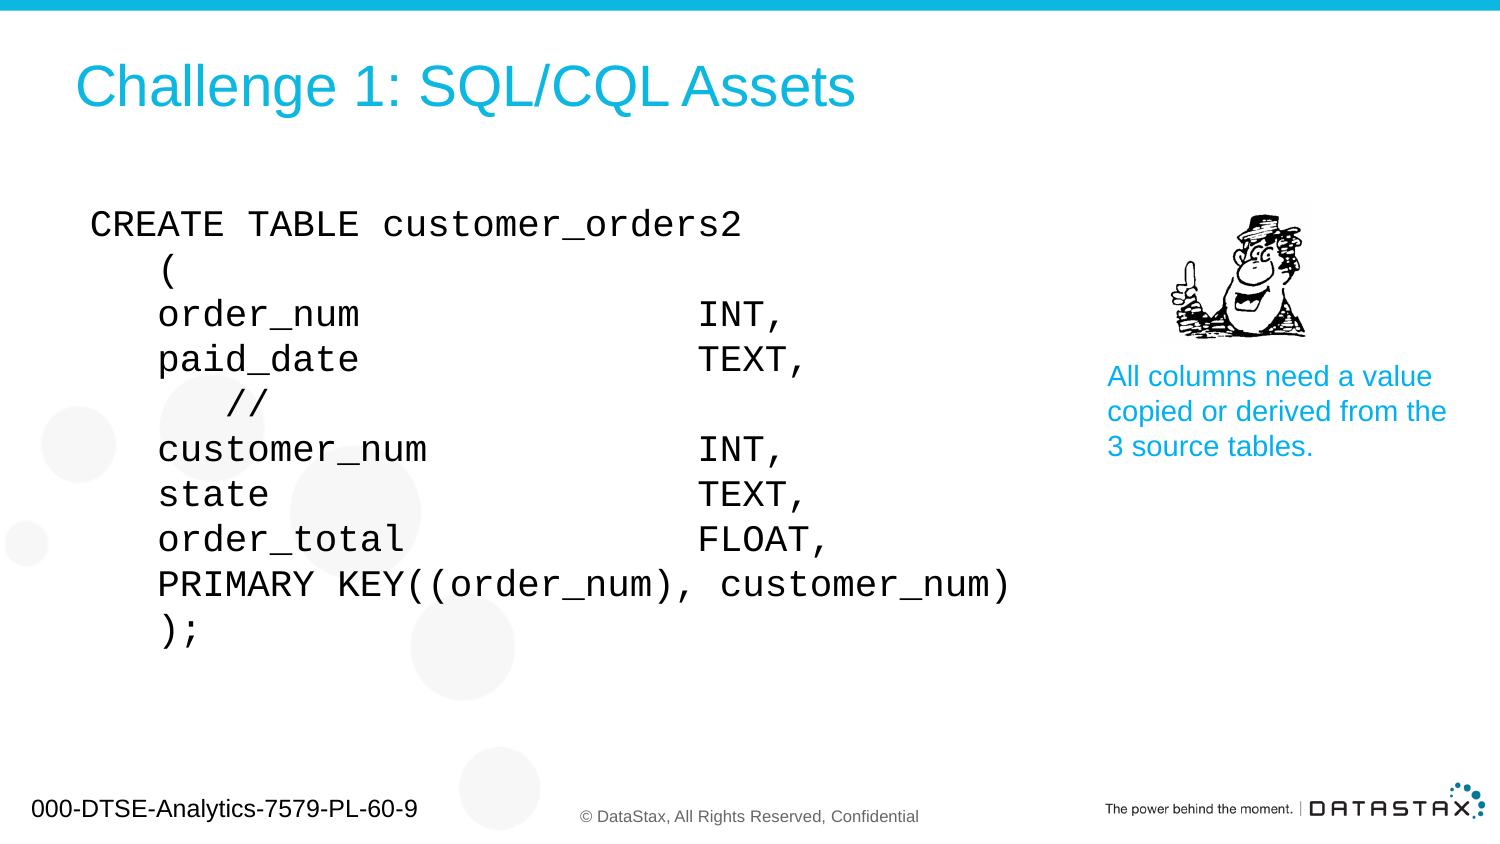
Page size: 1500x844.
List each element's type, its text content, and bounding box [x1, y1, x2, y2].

text_box CREATE TABLE customer_orders2 ( order_num INT, paid_date TEXT, // customer_num INT, state TEXT, order_total FLOAT, PRIMARY KEY((order_num), customer_num) ); [74, 191, 1137, 762]
slide_number 000-DTSE-Analytics-7579-PL-60-9 [16, 785, 720, 831]
title Challenge 1: SQL/CQL Assets [75, 44, 1425, 135]
text_box All columns need a value copied or derived from the 3 source tables. [1092, 350, 1465, 470]
picture [1158, 201, 1312, 346]
picture [1090, 767, 1500, 834]
